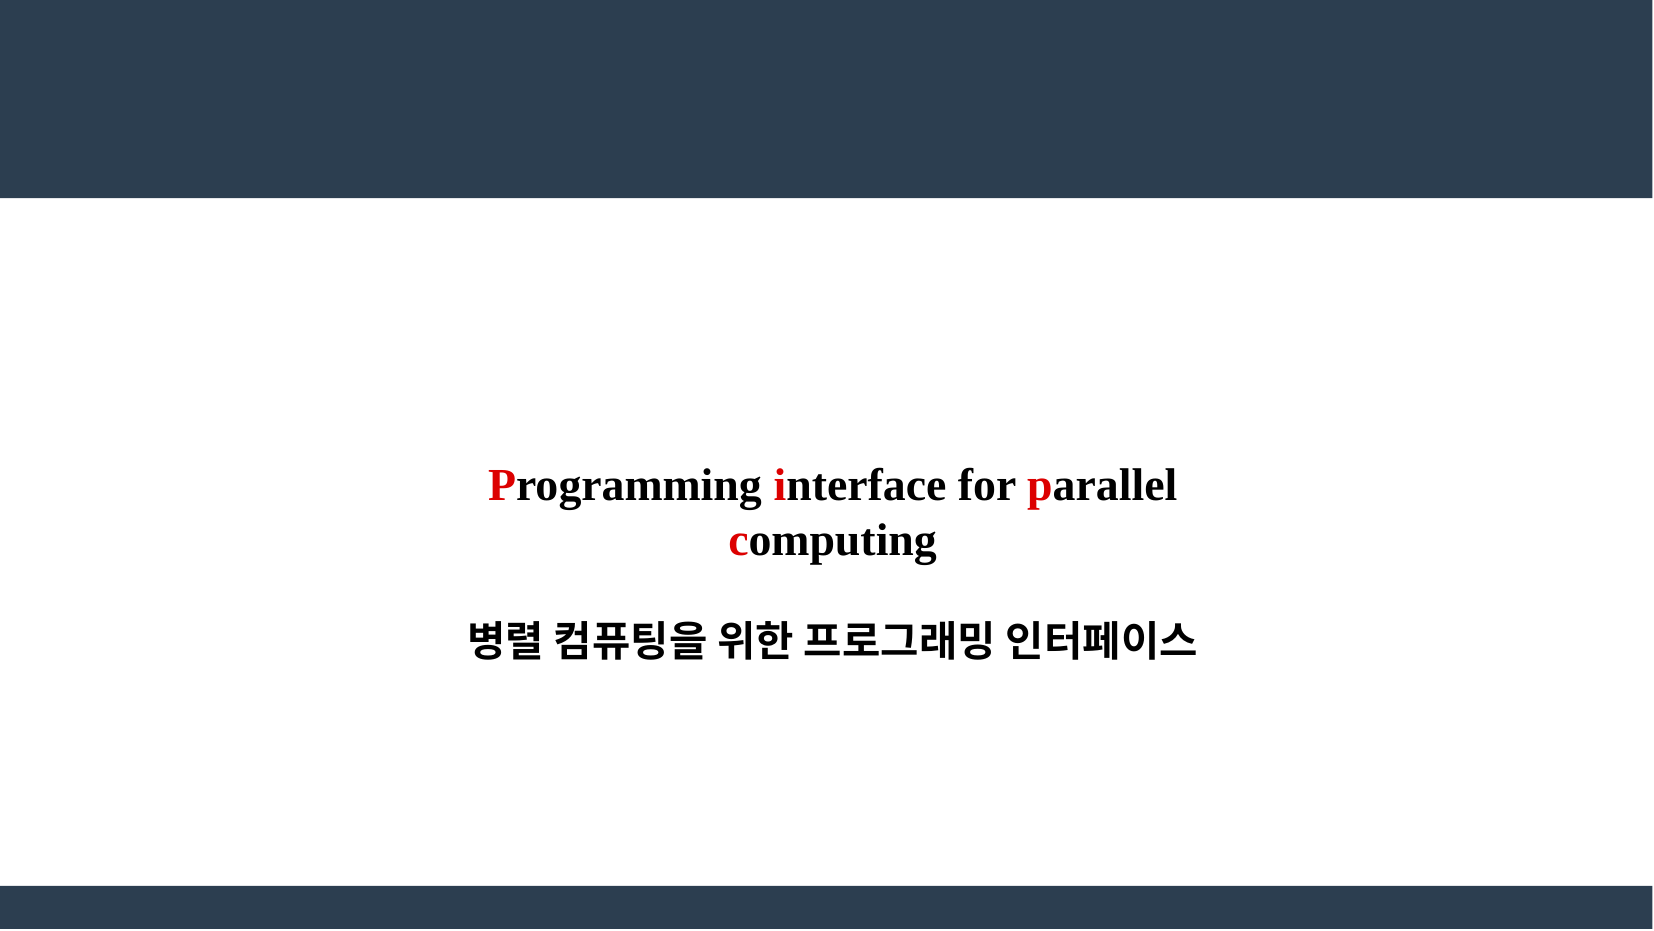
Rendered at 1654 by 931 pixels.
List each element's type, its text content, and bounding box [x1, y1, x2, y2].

text_box Programming interface for parallel computing 병렬 컴퓨팅을 위한 프로그래밍 인터페이스 [403, 530, 1262, 590]
